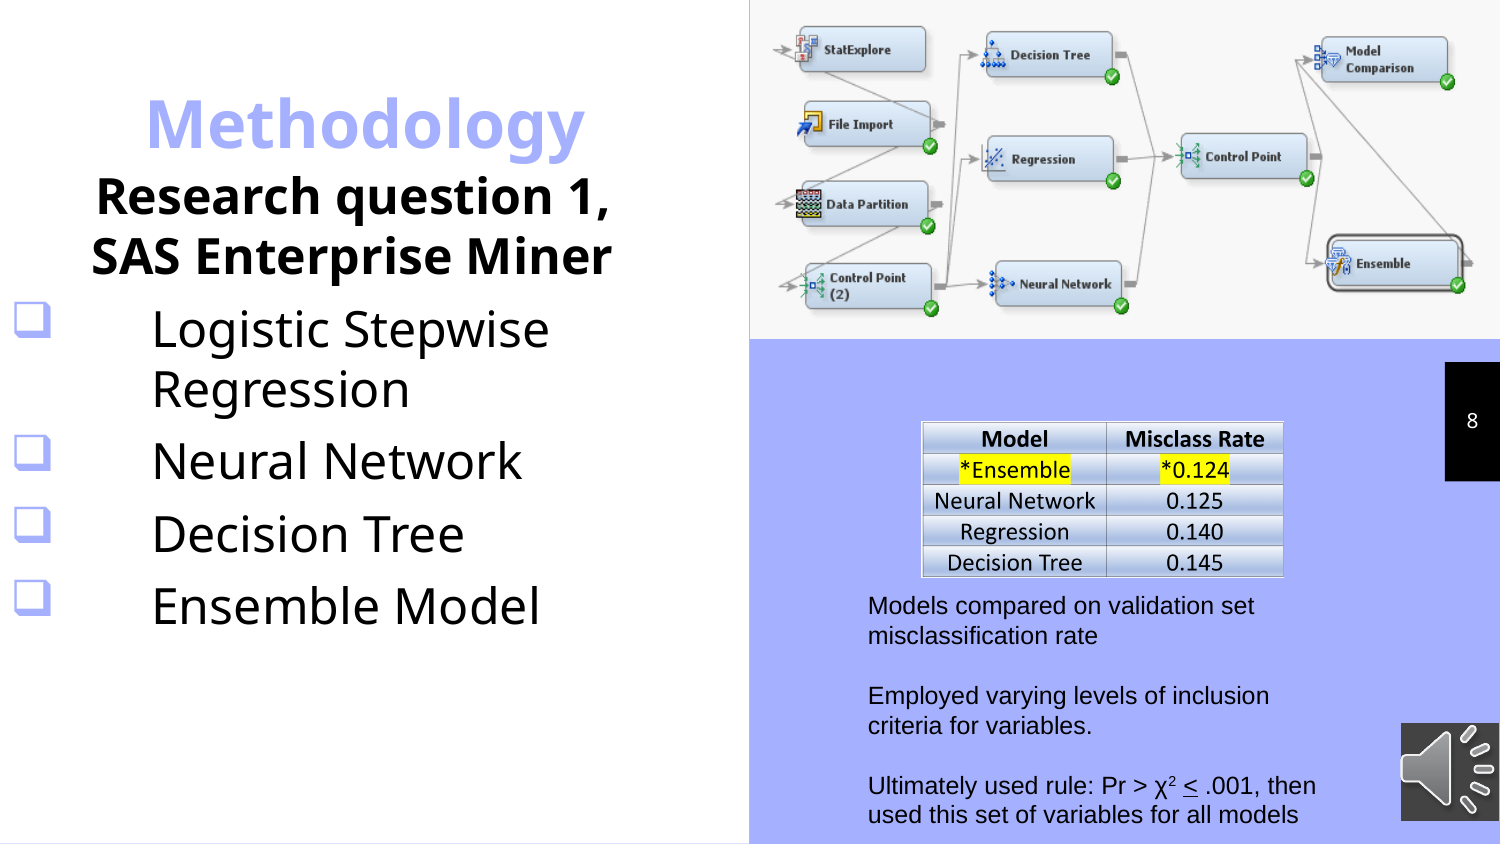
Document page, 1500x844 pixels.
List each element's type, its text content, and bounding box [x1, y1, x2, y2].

list Research question 1, SAS Enterprise Miner Logistic Stepwise Regression Neural Network Decision Tree Ensemble Model [0, 149, 711, 773]
picture [1399, 721, 1500, 823]
picture [921, 421, 1285, 579]
title Methodology [75, 36, 656, 149]
slide_number 8 [1444, 362, 1500, 482]
text_box Models compared on validation set misclassification rate Employed varying levels of inclusion criteria for variables. Ultimately used rule: Pr > χ2 < .001, then used this set of variables for all models [853, 582, 1353, 837]
picture [749, 0, 1500, 339]
